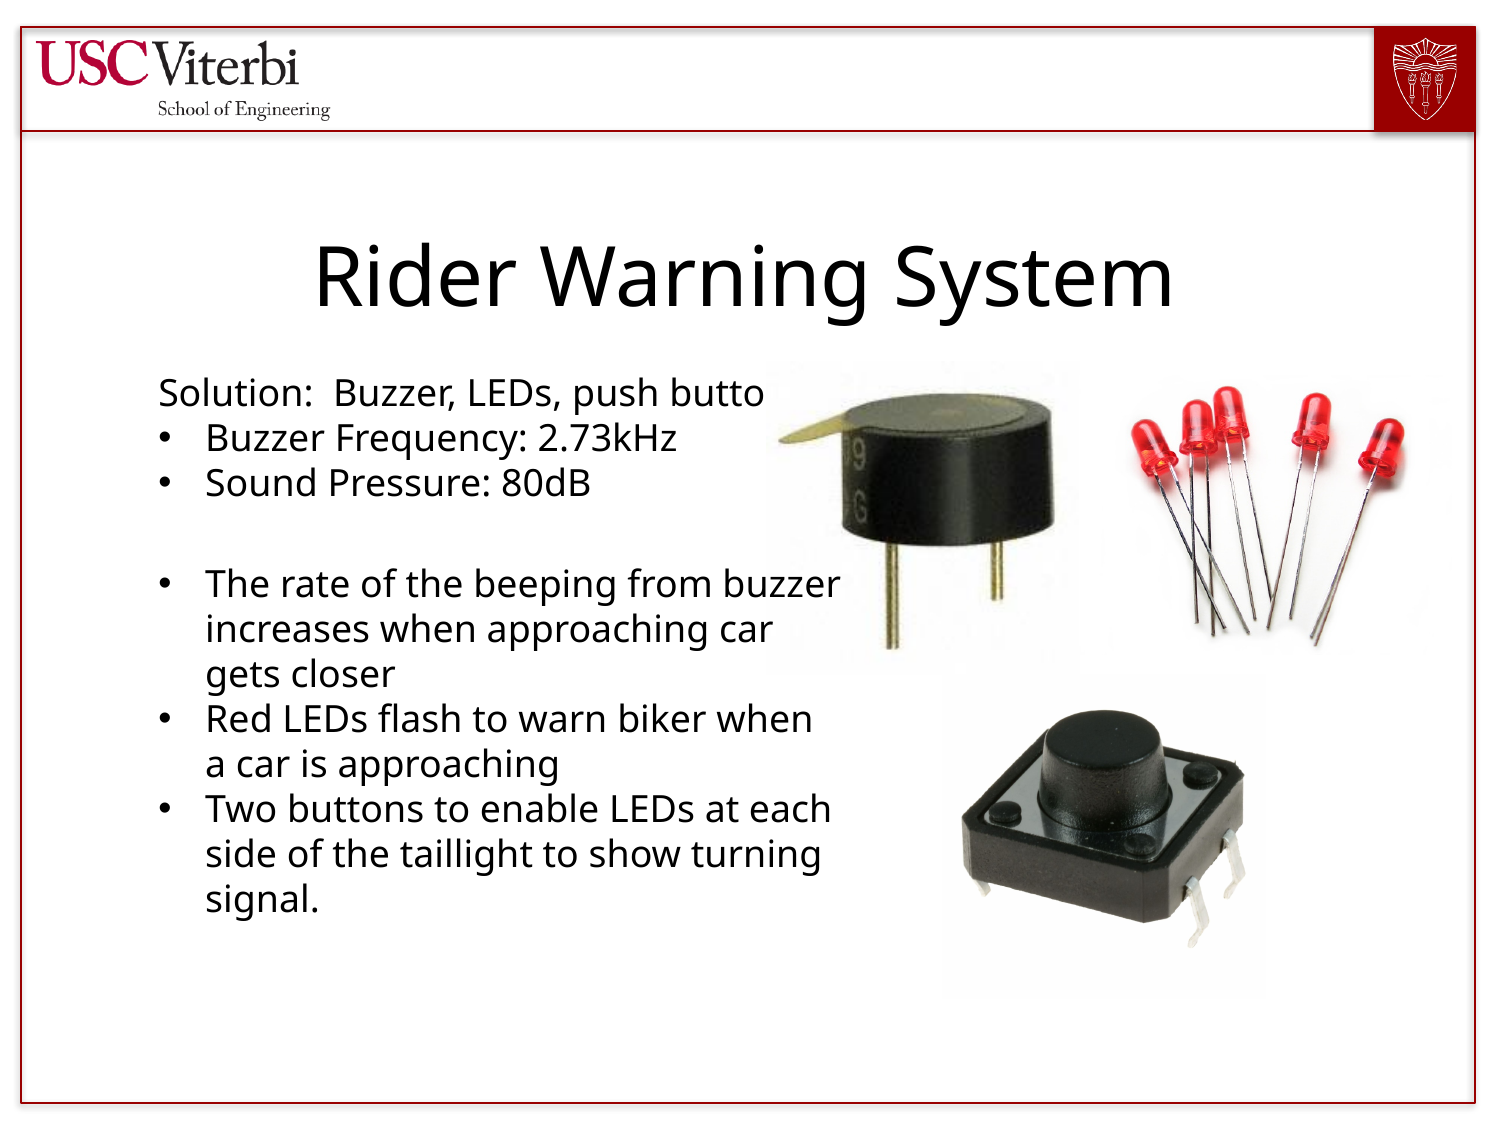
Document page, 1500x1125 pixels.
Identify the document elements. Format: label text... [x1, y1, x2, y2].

text_box Rider Warning System [297, 215, 1193, 330]
text_box Solution: Buzzer, LEDs, push buttons Buzzer Frequency: 2.73kHz Sound Pressure: 80dB [143, 361, 765, 512]
text_box The rate of the beeping from buzzer increases when approaching car gets closer Red LEDs flash to warn biker when a car is approaching Two buttons to enable LEDs at each side of the taillight to show turning signal. [143, 553, 860, 928]
picture [766, 361, 1452, 1000]
